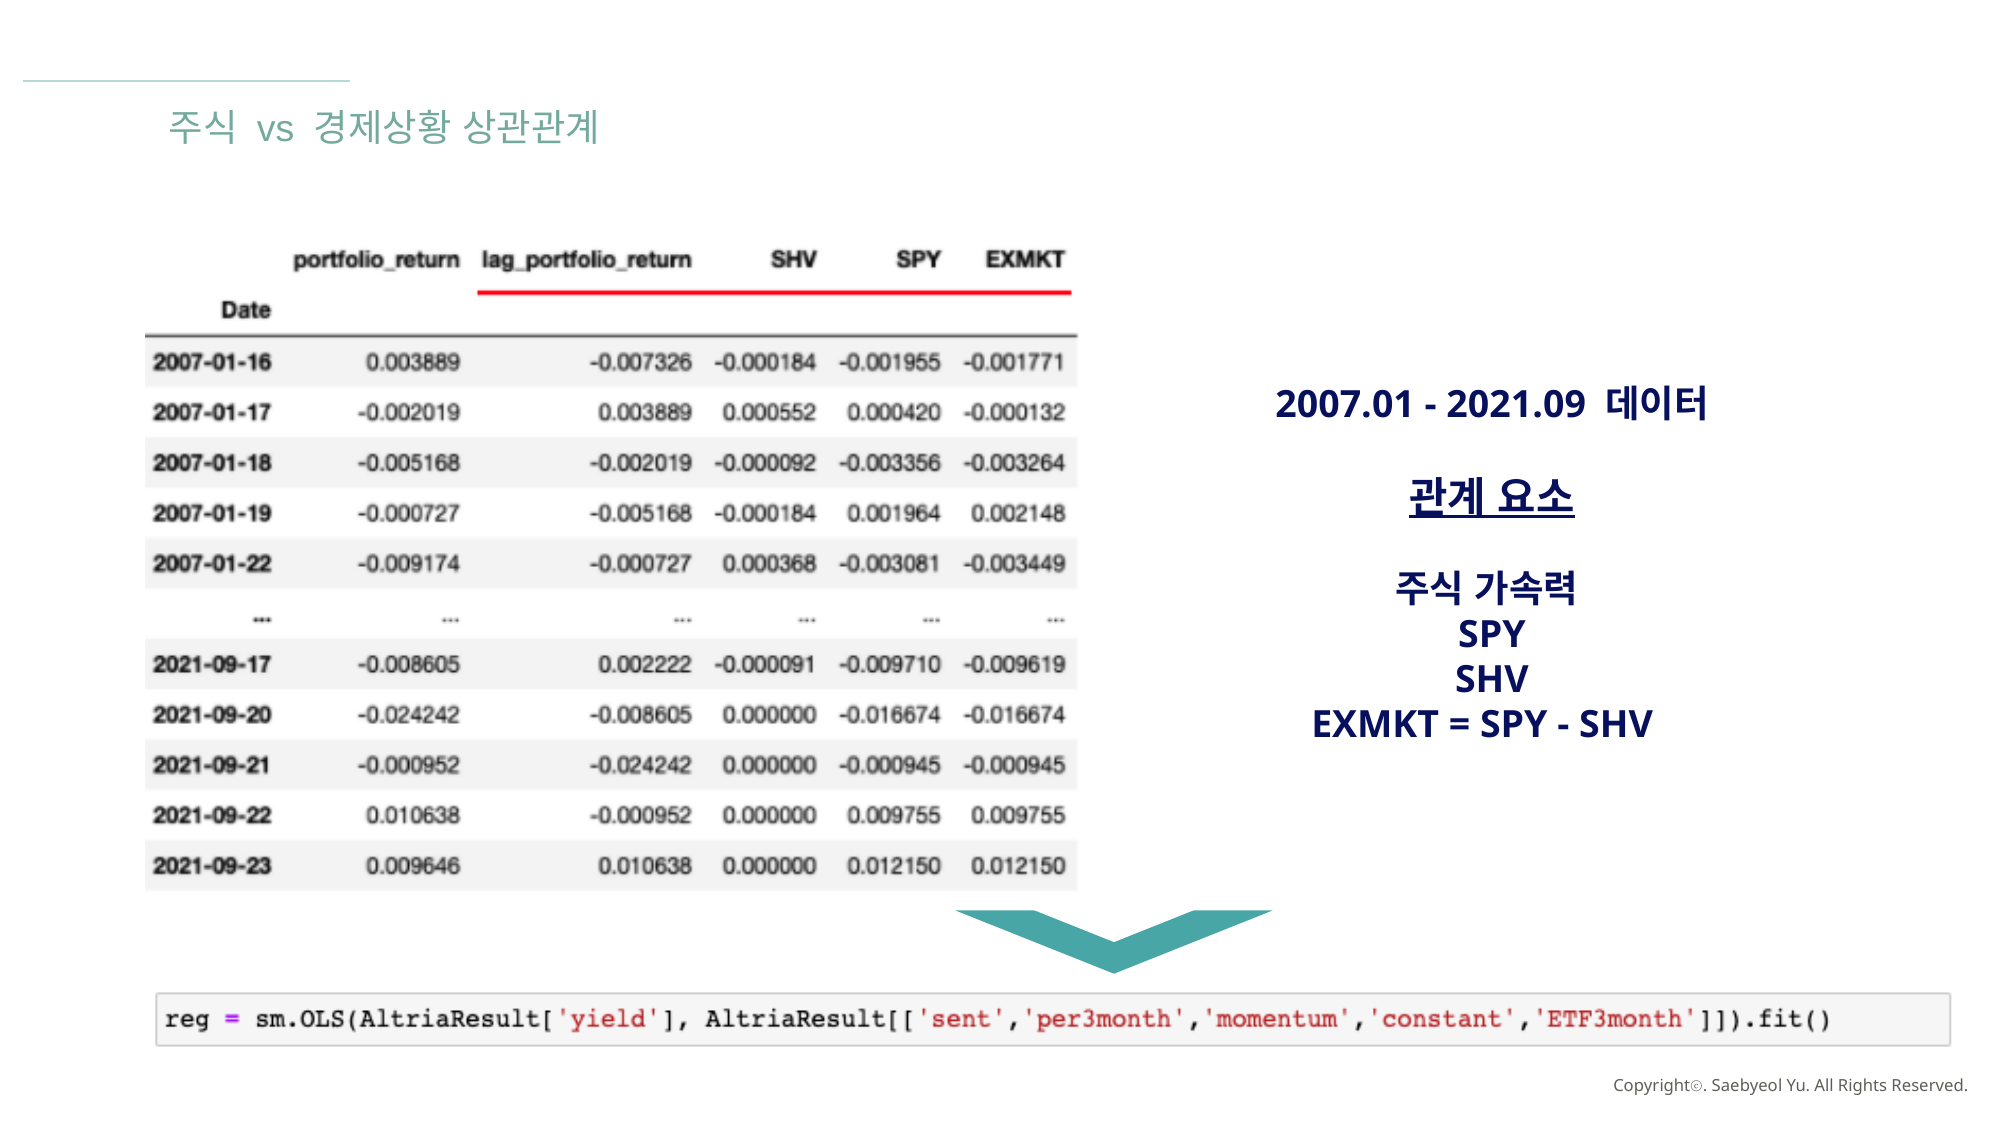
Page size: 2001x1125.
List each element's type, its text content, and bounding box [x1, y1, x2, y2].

picture [145, 236, 1091, 900]
text_box 2007.01 - 2021.09 데이터 관계 요소 주식 가속력 SPY SHV EXMKT = SPY - SHV [1159, 372, 1750, 843]
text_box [955, 878, 1273, 974]
picture [145, 973, 1964, 1065]
text_box 주식 vs 경제상황 상관관계 [153, 96, 616, 157]
